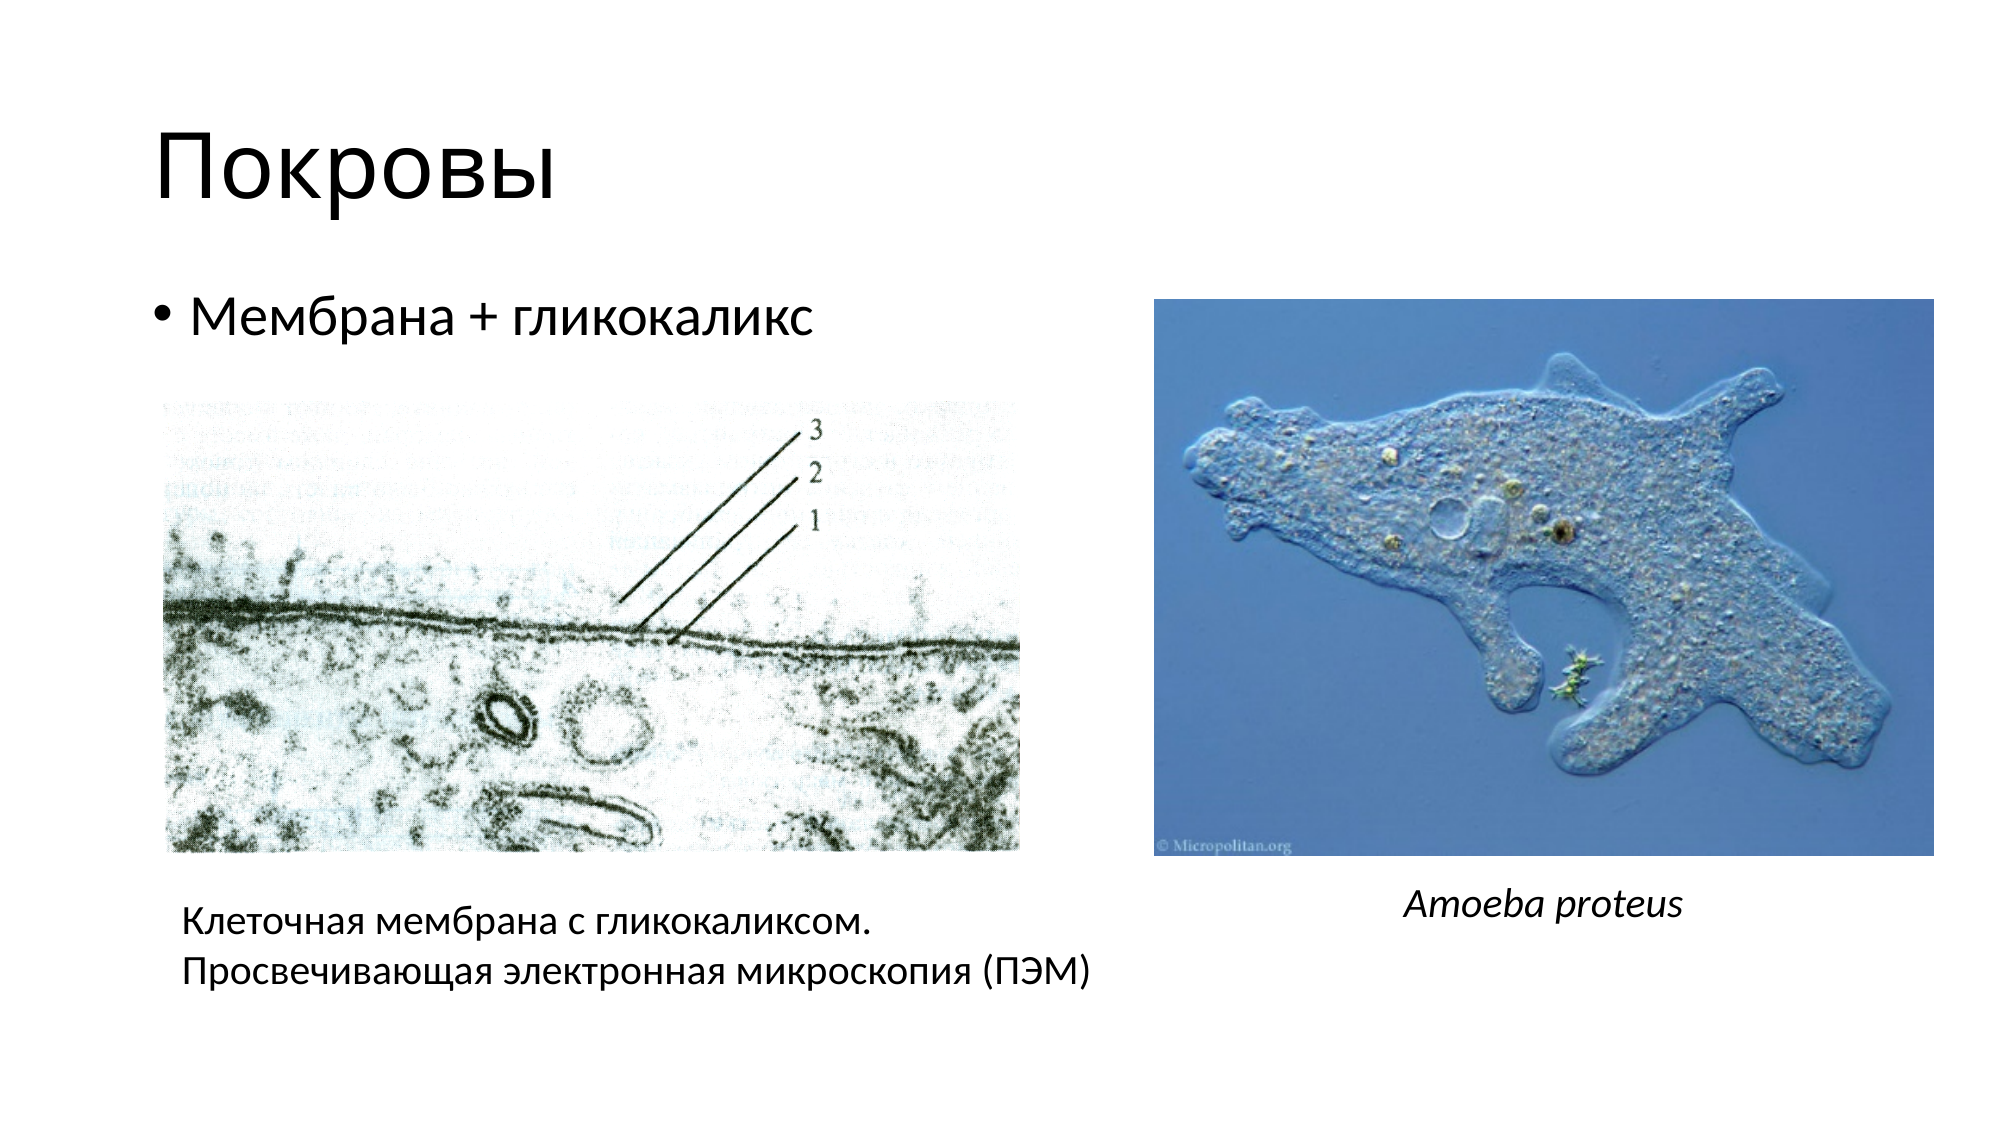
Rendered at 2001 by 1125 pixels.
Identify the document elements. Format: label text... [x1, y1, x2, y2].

title Покровы [137, 59, 1863, 277]
list Мембрана + гликокаликс [137, 277, 1863, 408]
text_box Amoeba proteus [1389, 868, 1699, 934]
text_box Клеточная мембрана с гликокаликсом. Просвечивающая электронная микроскопия (ПЭМ) [167, 885, 1108, 1001]
picture [163, 401, 1020, 857]
picture [1154, 299, 1934, 856]
